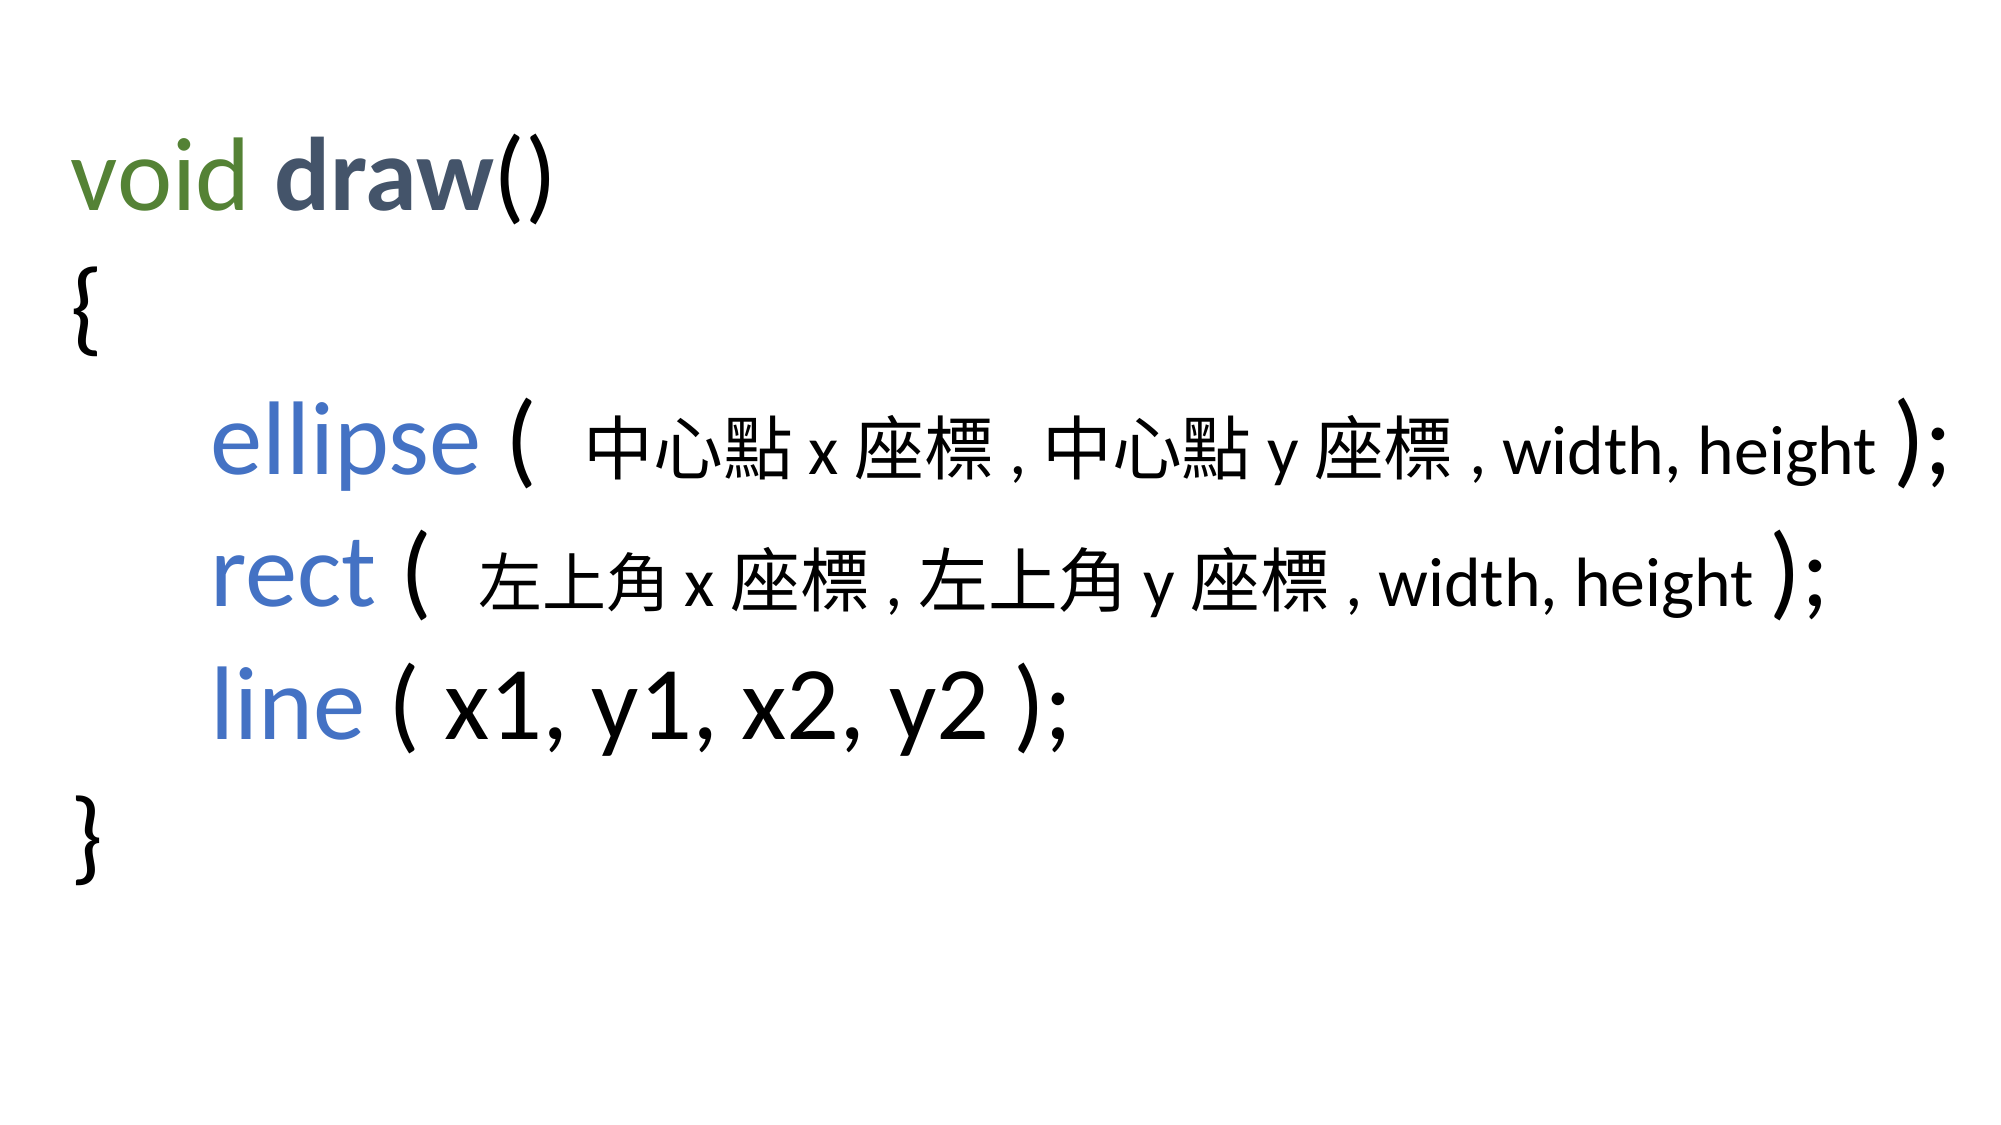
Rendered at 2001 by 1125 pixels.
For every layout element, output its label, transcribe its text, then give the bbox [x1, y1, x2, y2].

list void draw() { ellipse ( 中心點x座標,中心點y座標, width, height ); rect ( 左上角x座標,左上角y座標, width, height ); line ( x1, y1, x2, y2 ); } [55, 112, 1972, 1015]
